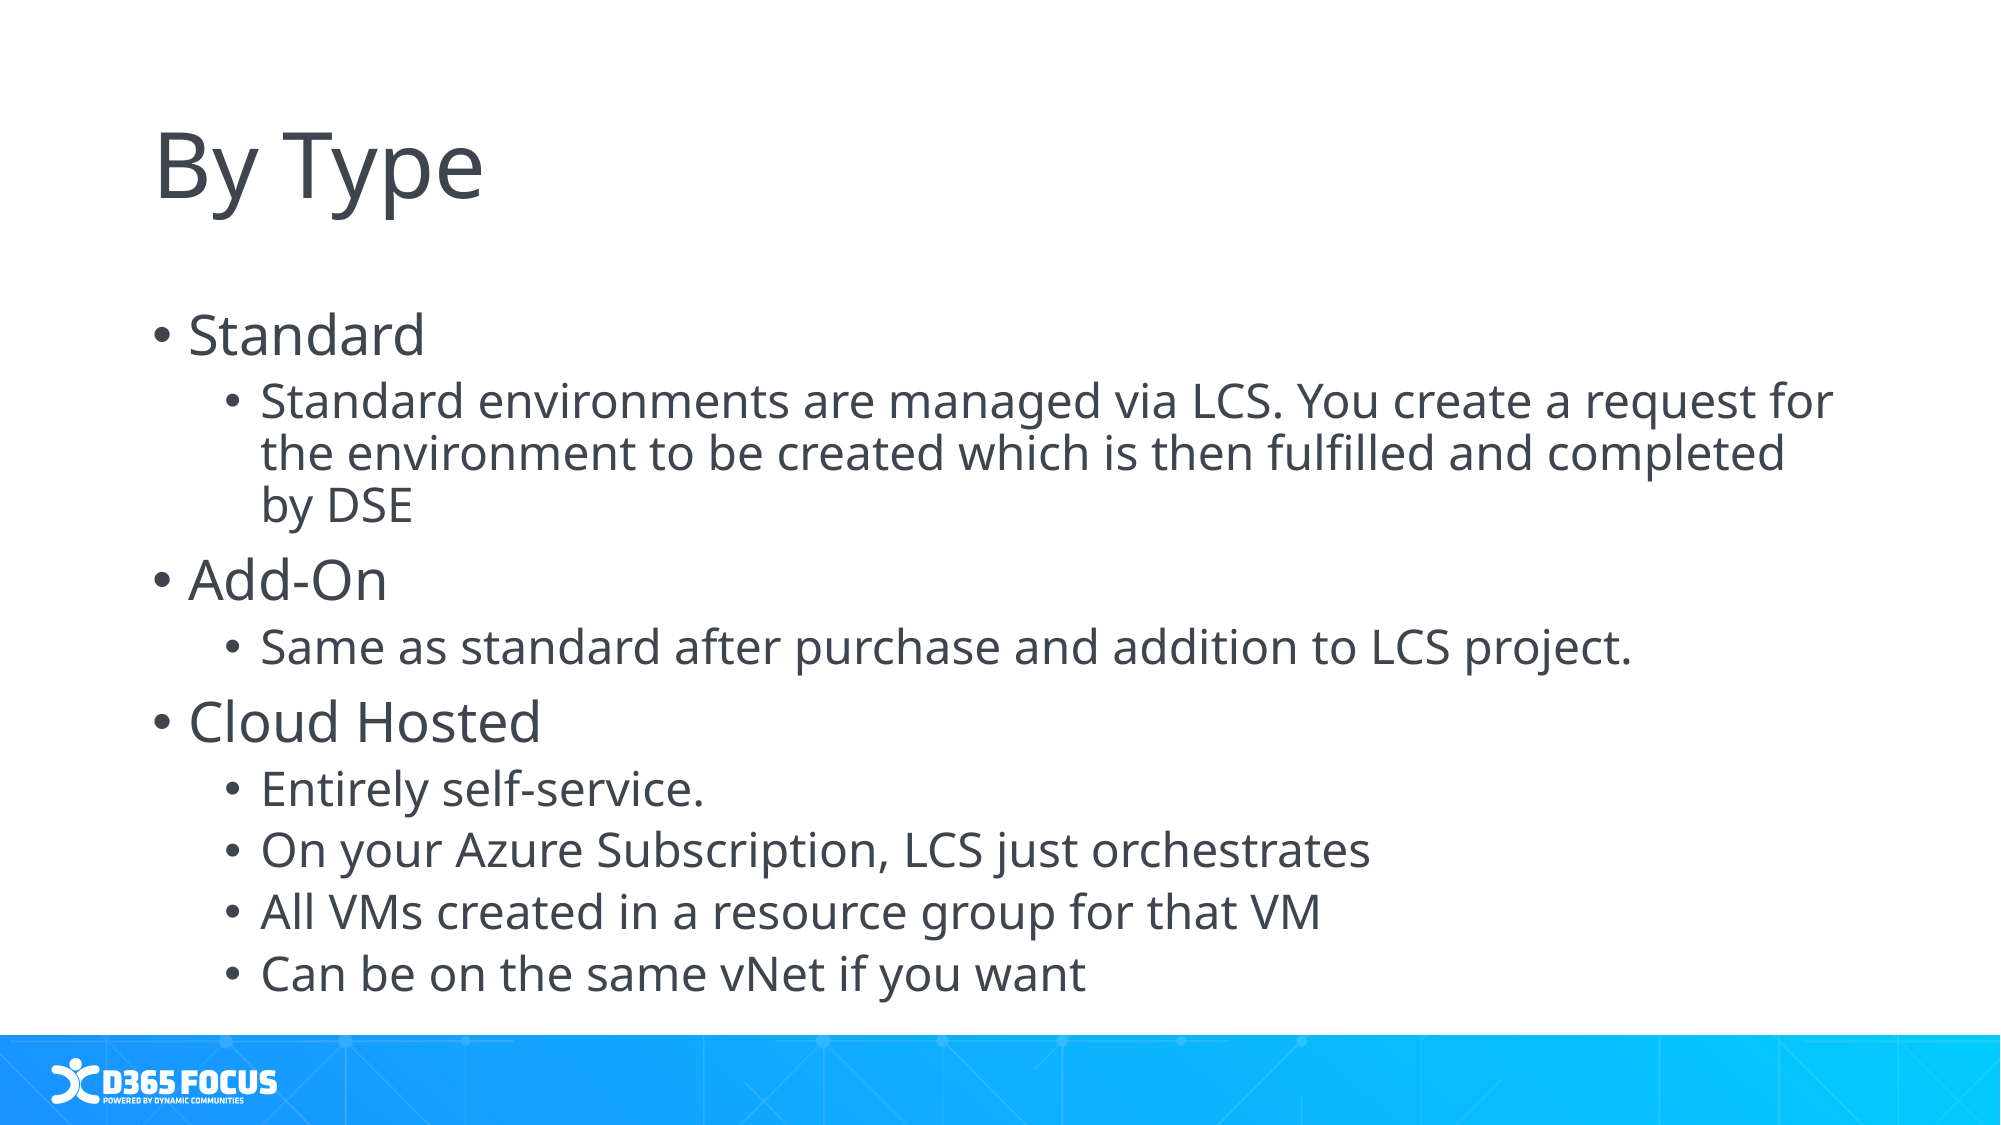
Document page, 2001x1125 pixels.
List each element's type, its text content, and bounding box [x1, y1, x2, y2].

picture [1297, 1037, 1306, 1046]
title By Type [137, 59, 1863, 278]
picture [0, 1035, 934, 1125]
list Standard Standard environments are managed via LCS. You create a request for the environment to be created which is then fulfilled and completed by DSE Add-On Same as standard after purchase and addition to LCS project. Cloud Hosted Entirely self-service. On your Azure Subscription, LCS just orchestrates All VMs created in a resource group for that VM Can be on the same vNet if you want [137, 299, 1863, 1014]
picture [1057, 1035, 1067, 1125]
picture [937, 1035, 948, 1125]
picture [1177, 1037, 1186, 1046]
